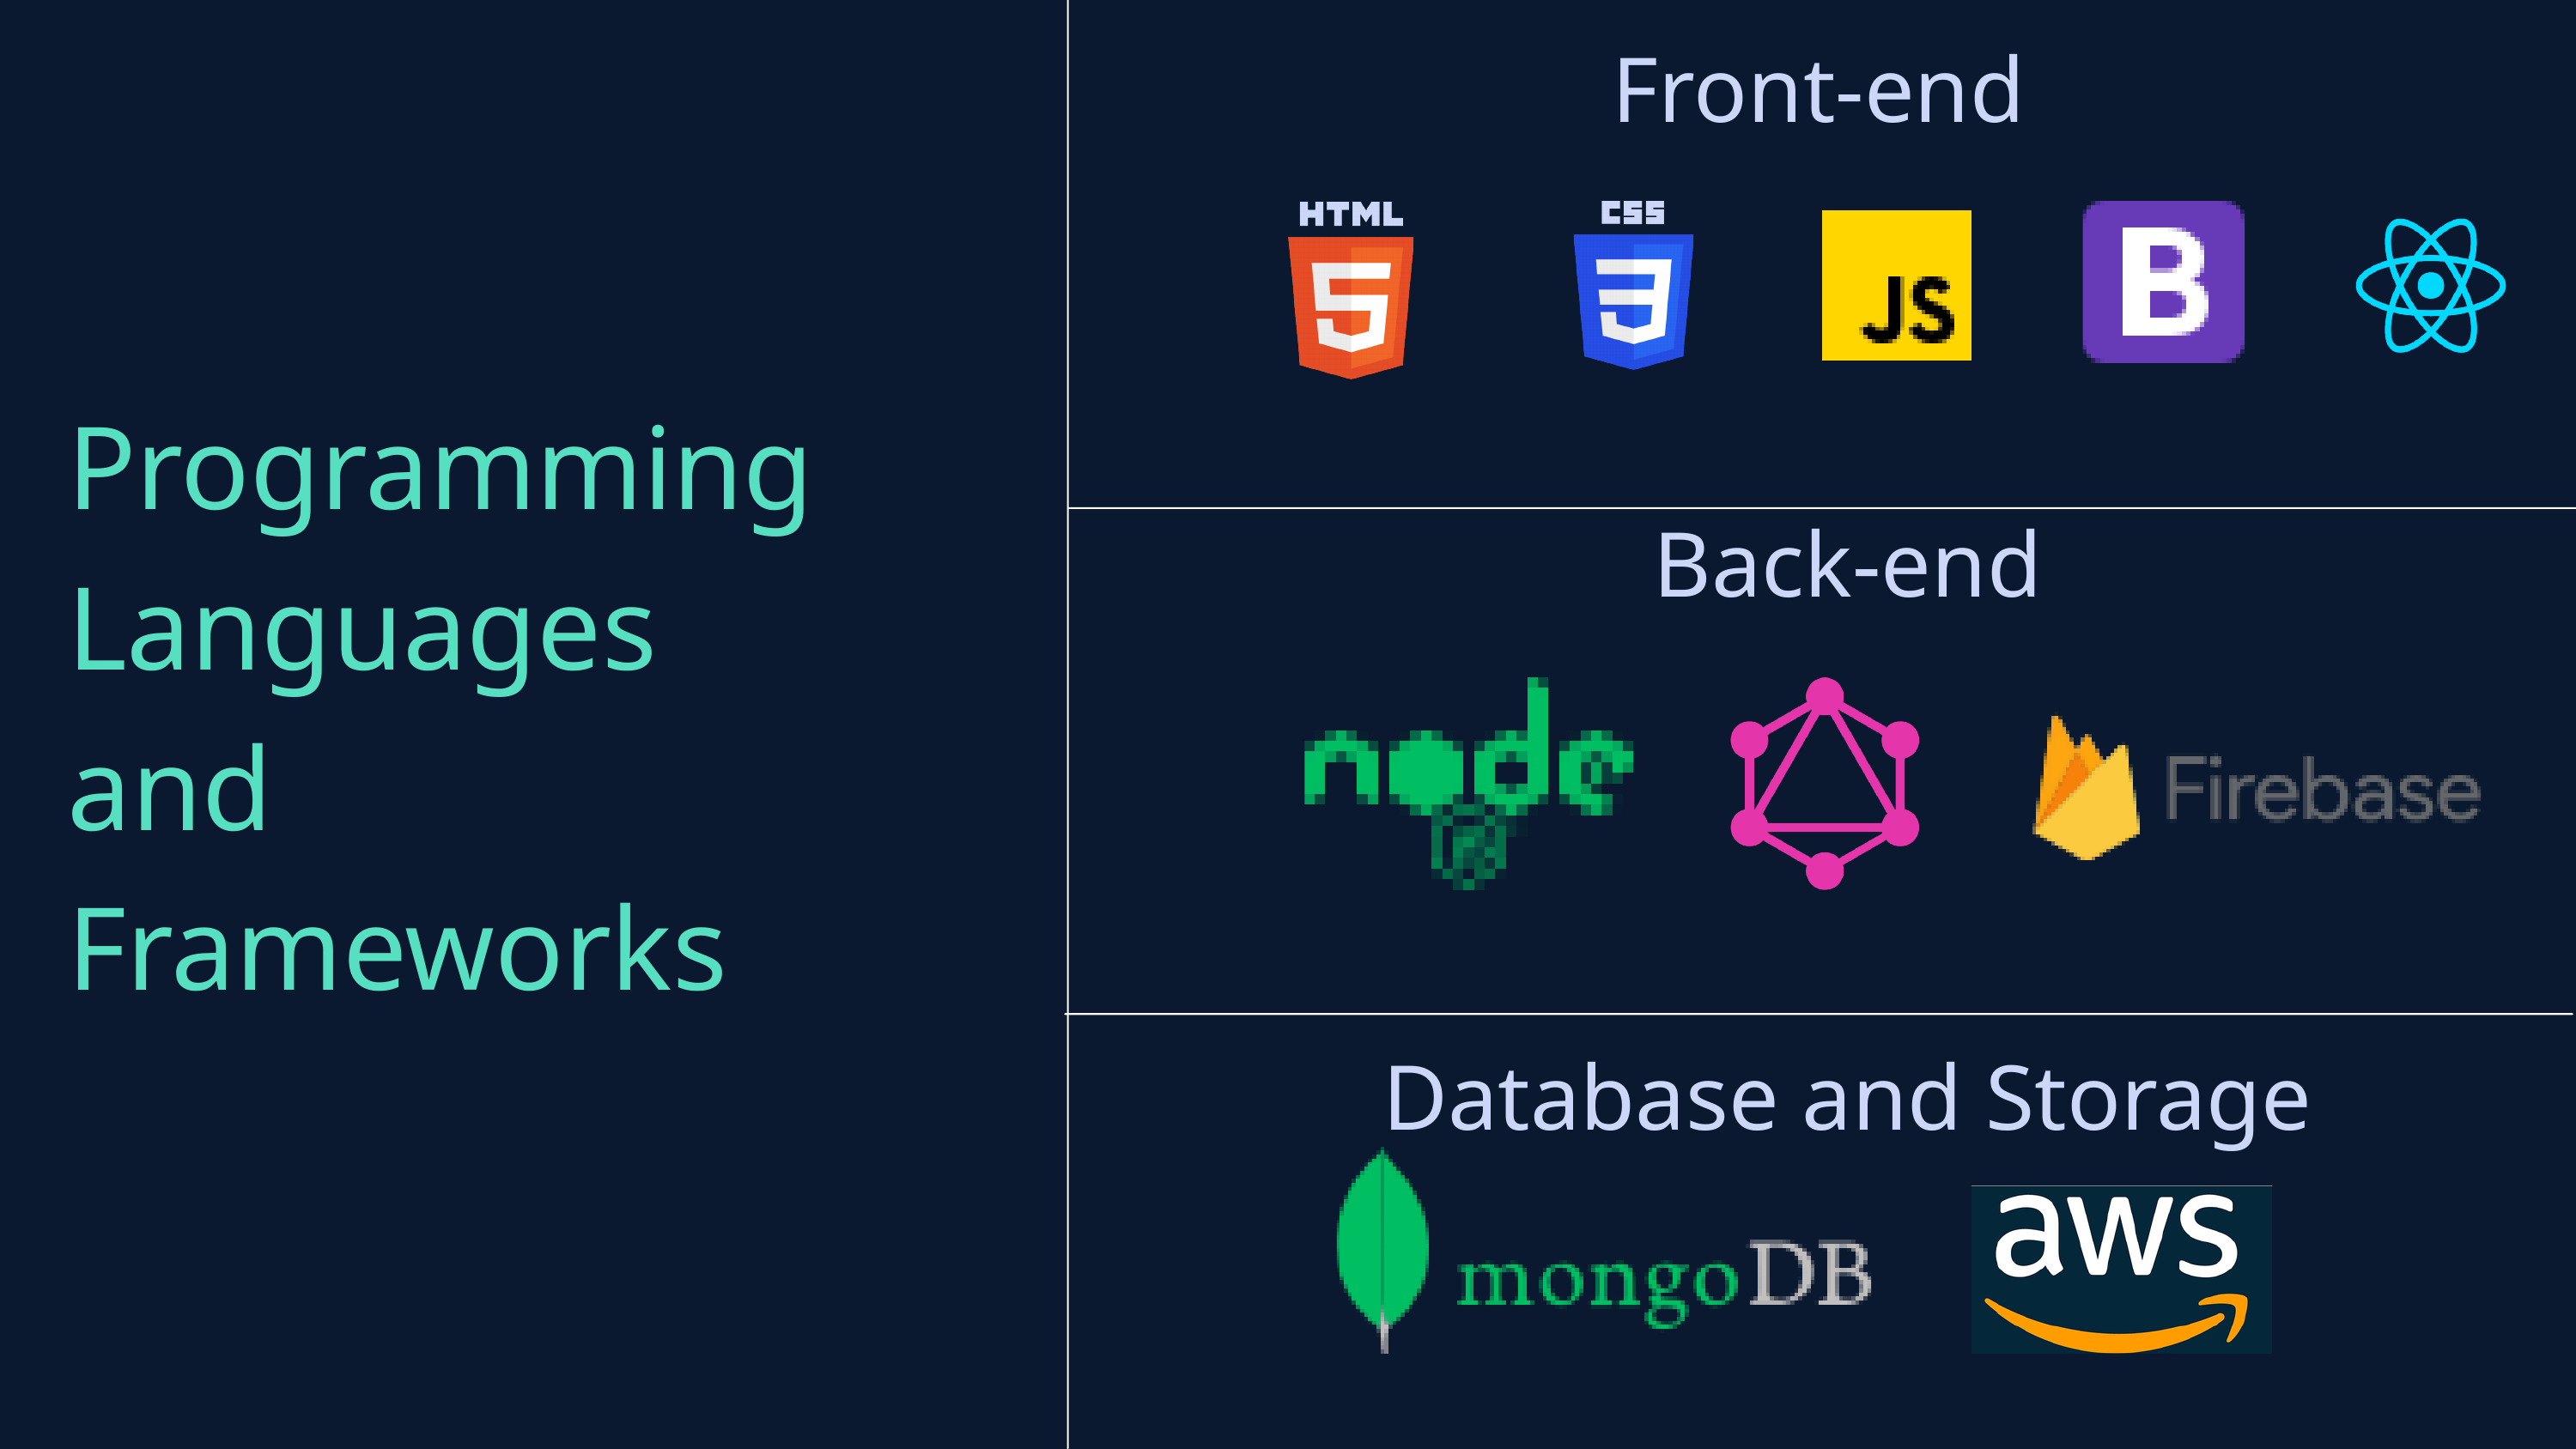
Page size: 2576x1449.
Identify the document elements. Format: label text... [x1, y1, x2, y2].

text_box Programming Languages and Frameworks [67, 372, 1060, 1014]
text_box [1065, 0, 2576, 1449]
